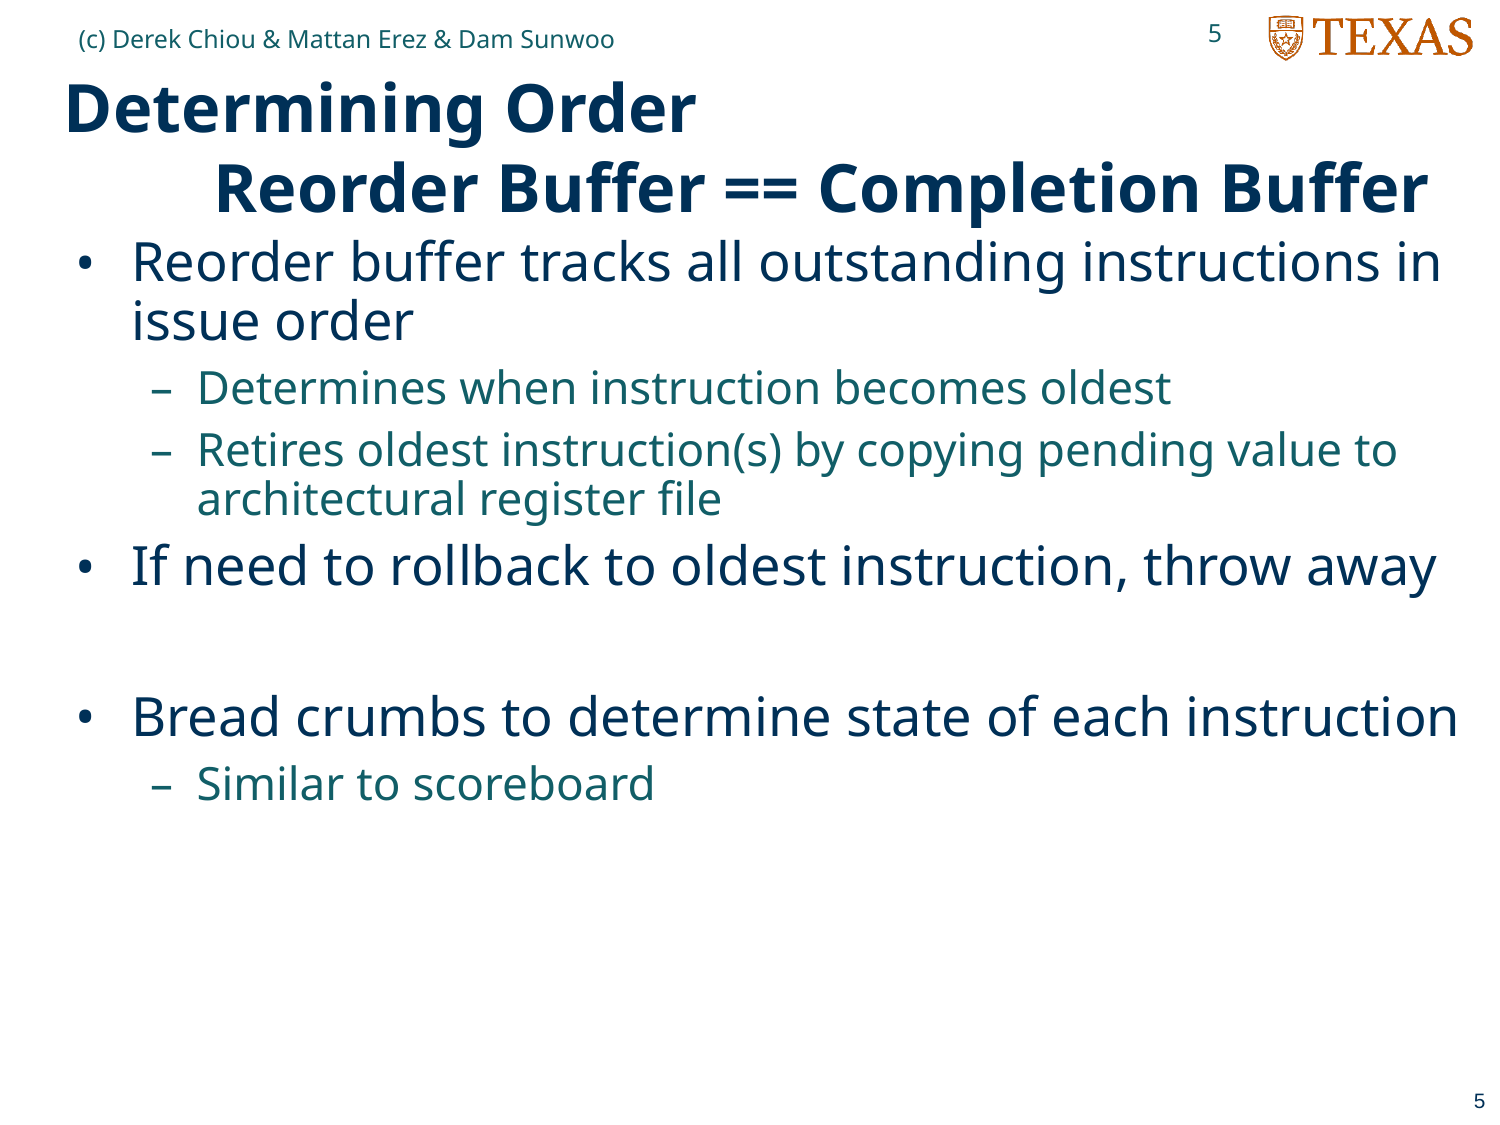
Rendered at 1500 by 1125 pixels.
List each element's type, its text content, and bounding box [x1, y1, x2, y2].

text_box 5 [1149, 1079, 1500, 1120]
footer (c) Derek Chiou & Mattan Erez & Dam Sunwoo [63, 3, 914, 73]
list Reorder buffer tracks all outstanding instructions in issue order Determines when instruction becomes oldest Retires oldest instruction(s) by copying pending value to architectural register file If need to rollback to oldest instruction, throw away Bread crumbs to determine state of each instruction Similar to scoreboard [75, 235, 1475, 1123]
slide_number 5 [1100, 0, 1238, 73]
title Determining Order Reorder Buffer == Completion Buffer [63, 75, 1475, 223]
picture [1268, 12, 1474, 63]
